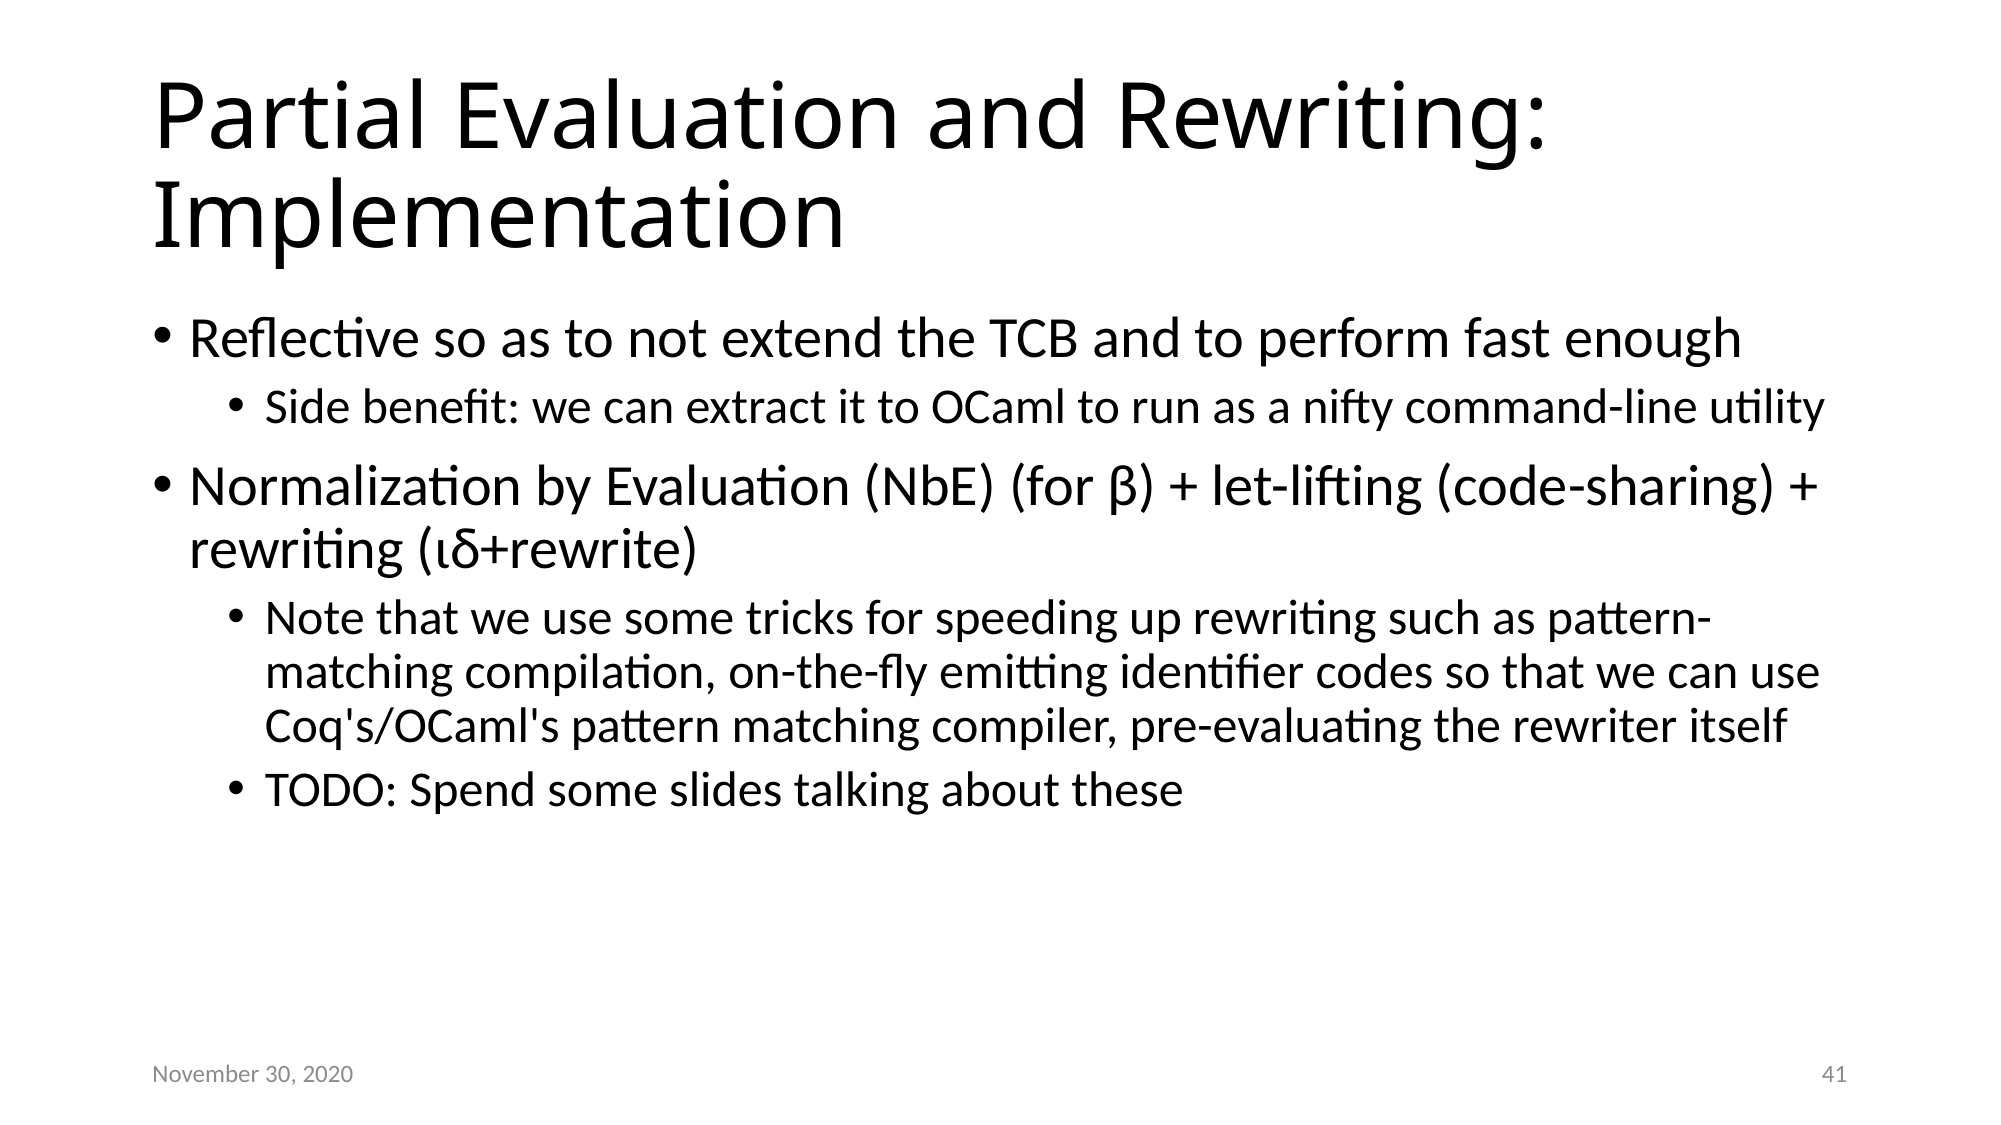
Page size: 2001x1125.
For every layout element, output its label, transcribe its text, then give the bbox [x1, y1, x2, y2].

slide_number 41 [1412, 1042, 1863, 1103]
title Partial Evaluation and Rewriting: Implementation [137, 59, 1863, 278]
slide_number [137, 1042, 588, 1103]
list Reflective so as to not extend the TCB and to perform fast enough Side benefit: we can extract it to OCaml to run as a nifty command-line utility Normalization by Evaluation (NbE) (for β) + let-lifting (code-sharing) + rewriting (ιδ+rewrite) Note that we use some tricks for speeding up rewriting such as pattern-matching compilation, on-the-fly emitting identifier codes so that we can use Coq's/OCaml's pattern matching compiler, pre-evaluating the rewriter itself TODO: Spend some slides talking about these [137, 299, 1863, 1014]
